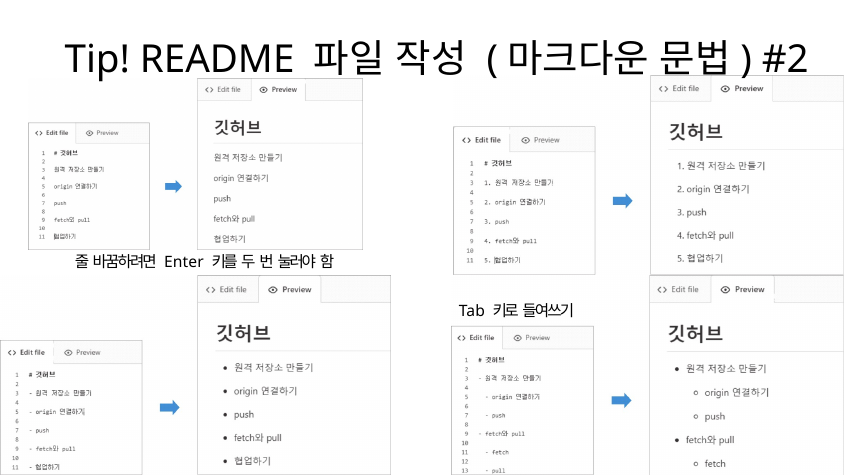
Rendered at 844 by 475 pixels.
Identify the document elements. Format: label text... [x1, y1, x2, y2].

picture [28, 78, 363, 250]
text_box Tip! README 파일 작성 (마크다운 문법) #2 [0, 0, 822, 80]
picture [451, 75, 844, 475]
text_box 줄 바꿈하려면 Enter 키를 두 번 눌러야 함 [72, 258, 338, 271]
picture [0, 275, 391, 475]
